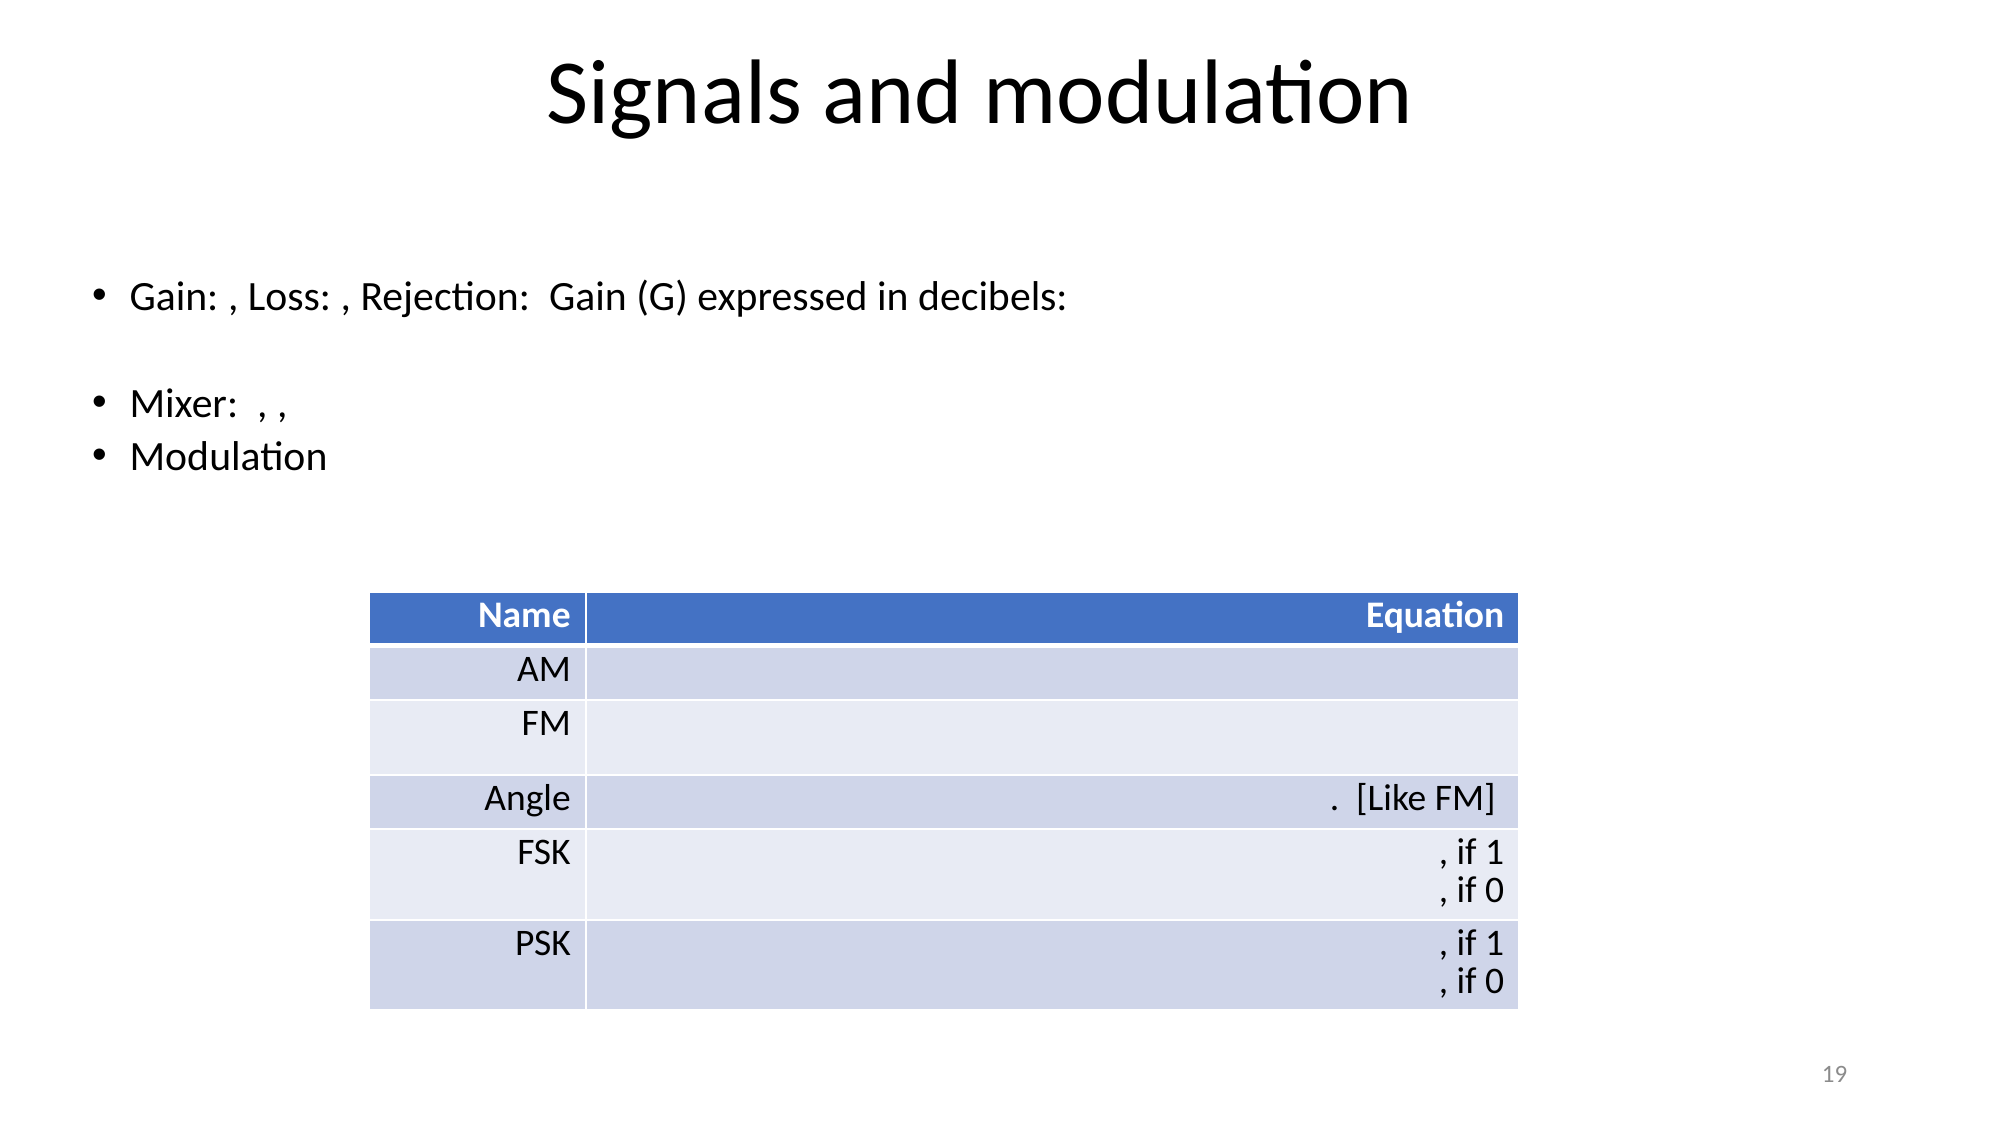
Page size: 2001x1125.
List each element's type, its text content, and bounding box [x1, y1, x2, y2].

slide_number 19 [1412, 1042, 1863, 1103]
title Signals and modulation [117, 22, 1843, 165]
